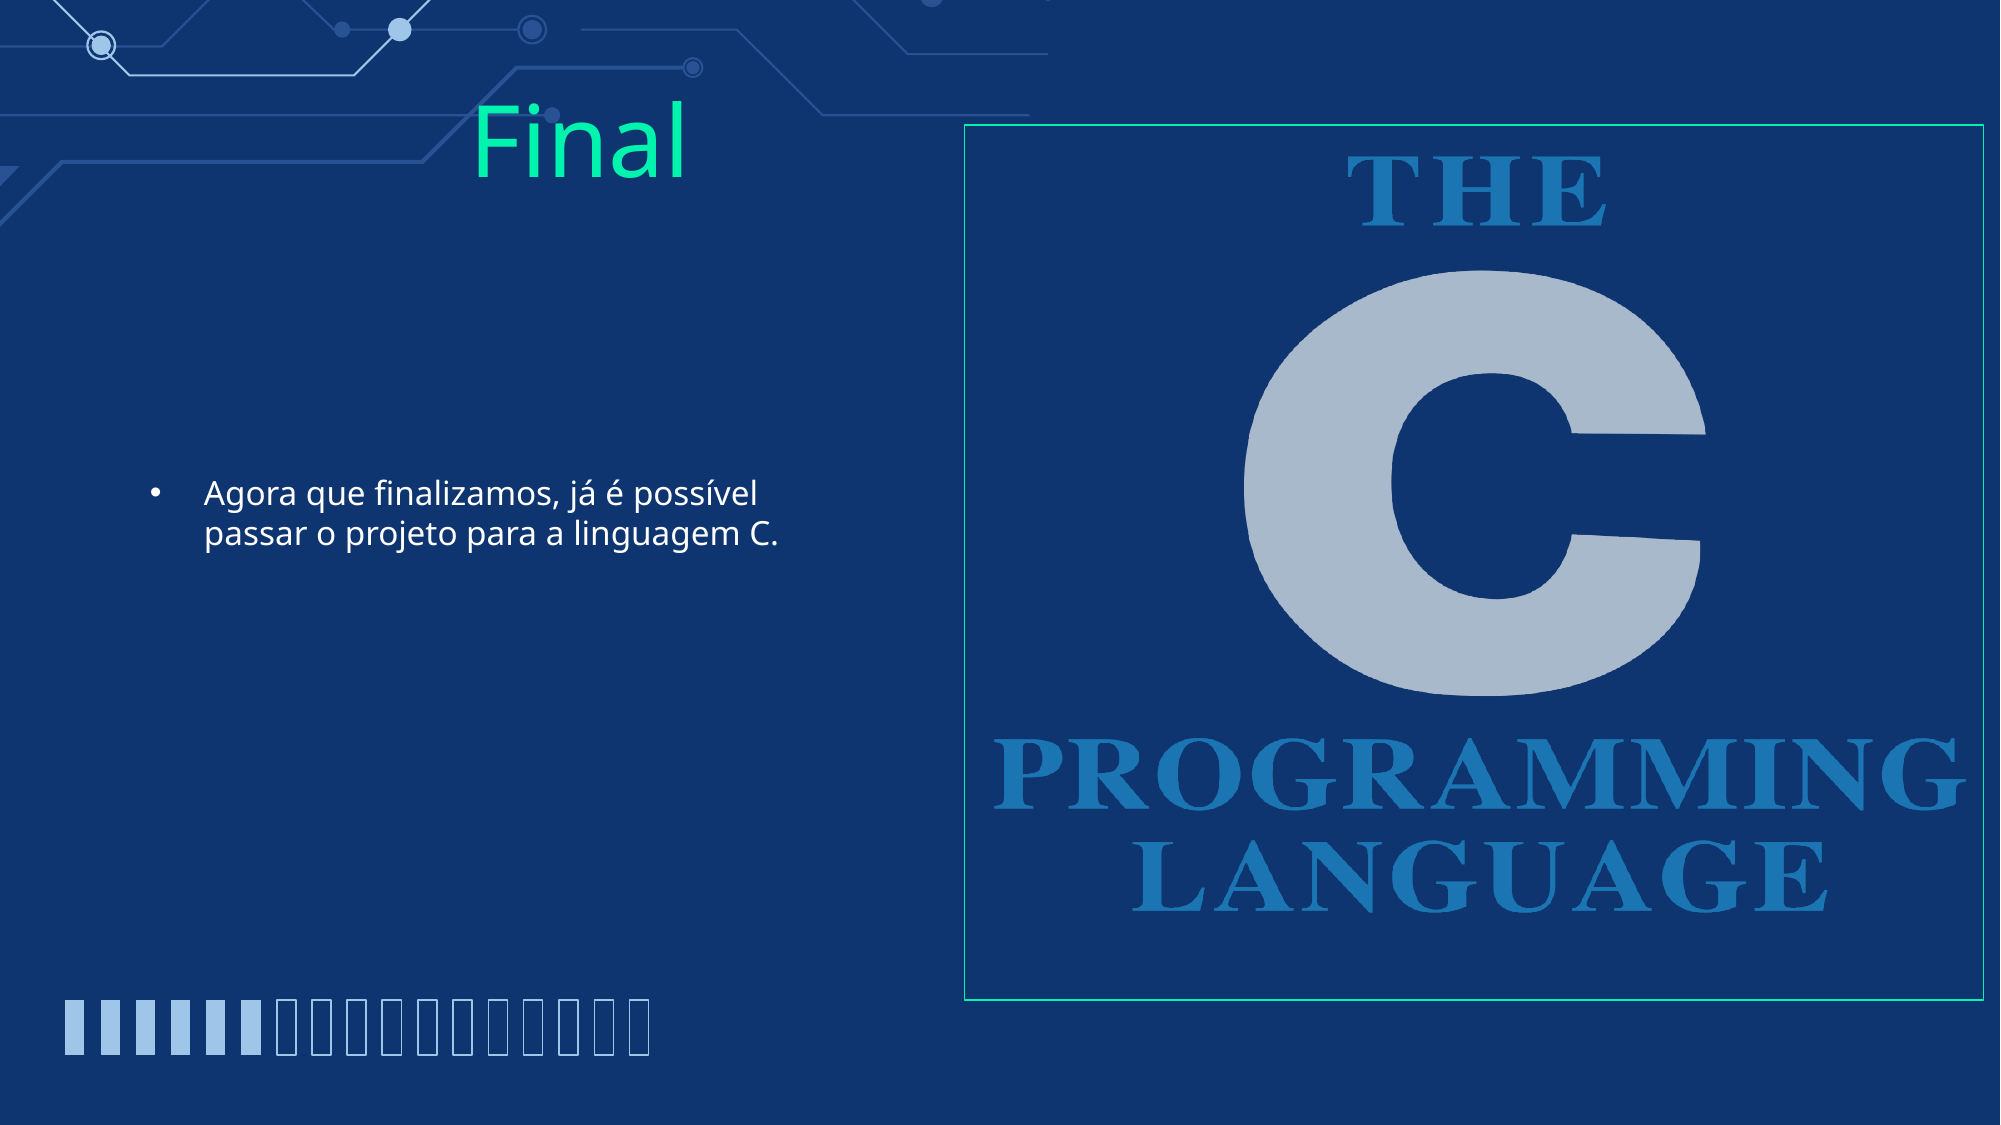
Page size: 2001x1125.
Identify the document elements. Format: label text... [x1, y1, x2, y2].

title Final [157, 88, 926, 187]
subtitle Agora que finalizamos, já é possível passar o projeto para a linguagem C. [128, 186, 847, 877]
picture [980, 88, 1980, 983]
